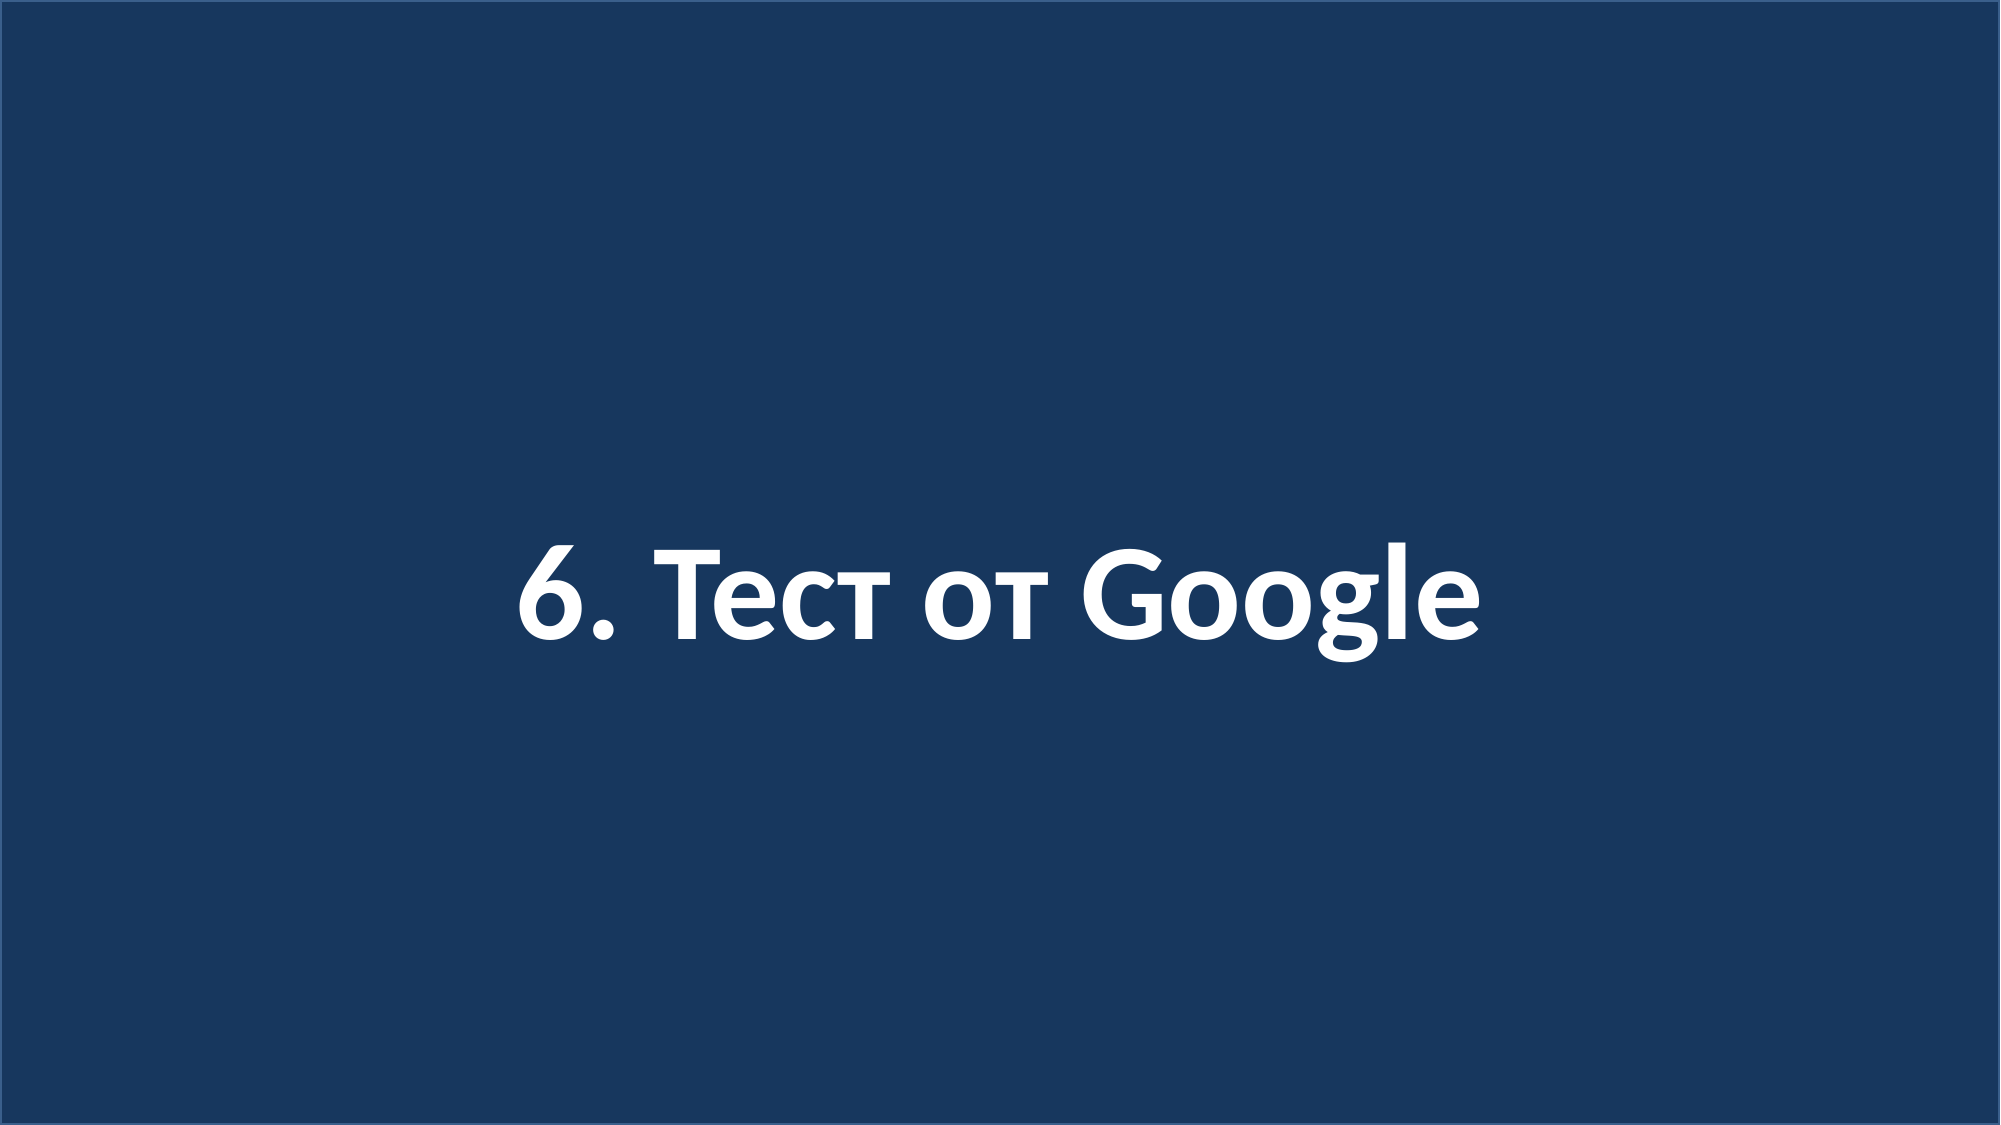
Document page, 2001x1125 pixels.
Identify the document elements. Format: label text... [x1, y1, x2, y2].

text_box 6. Тест от Google [501, 494, 1499, 674]
text_box [0, 0, 2000, 1125]
